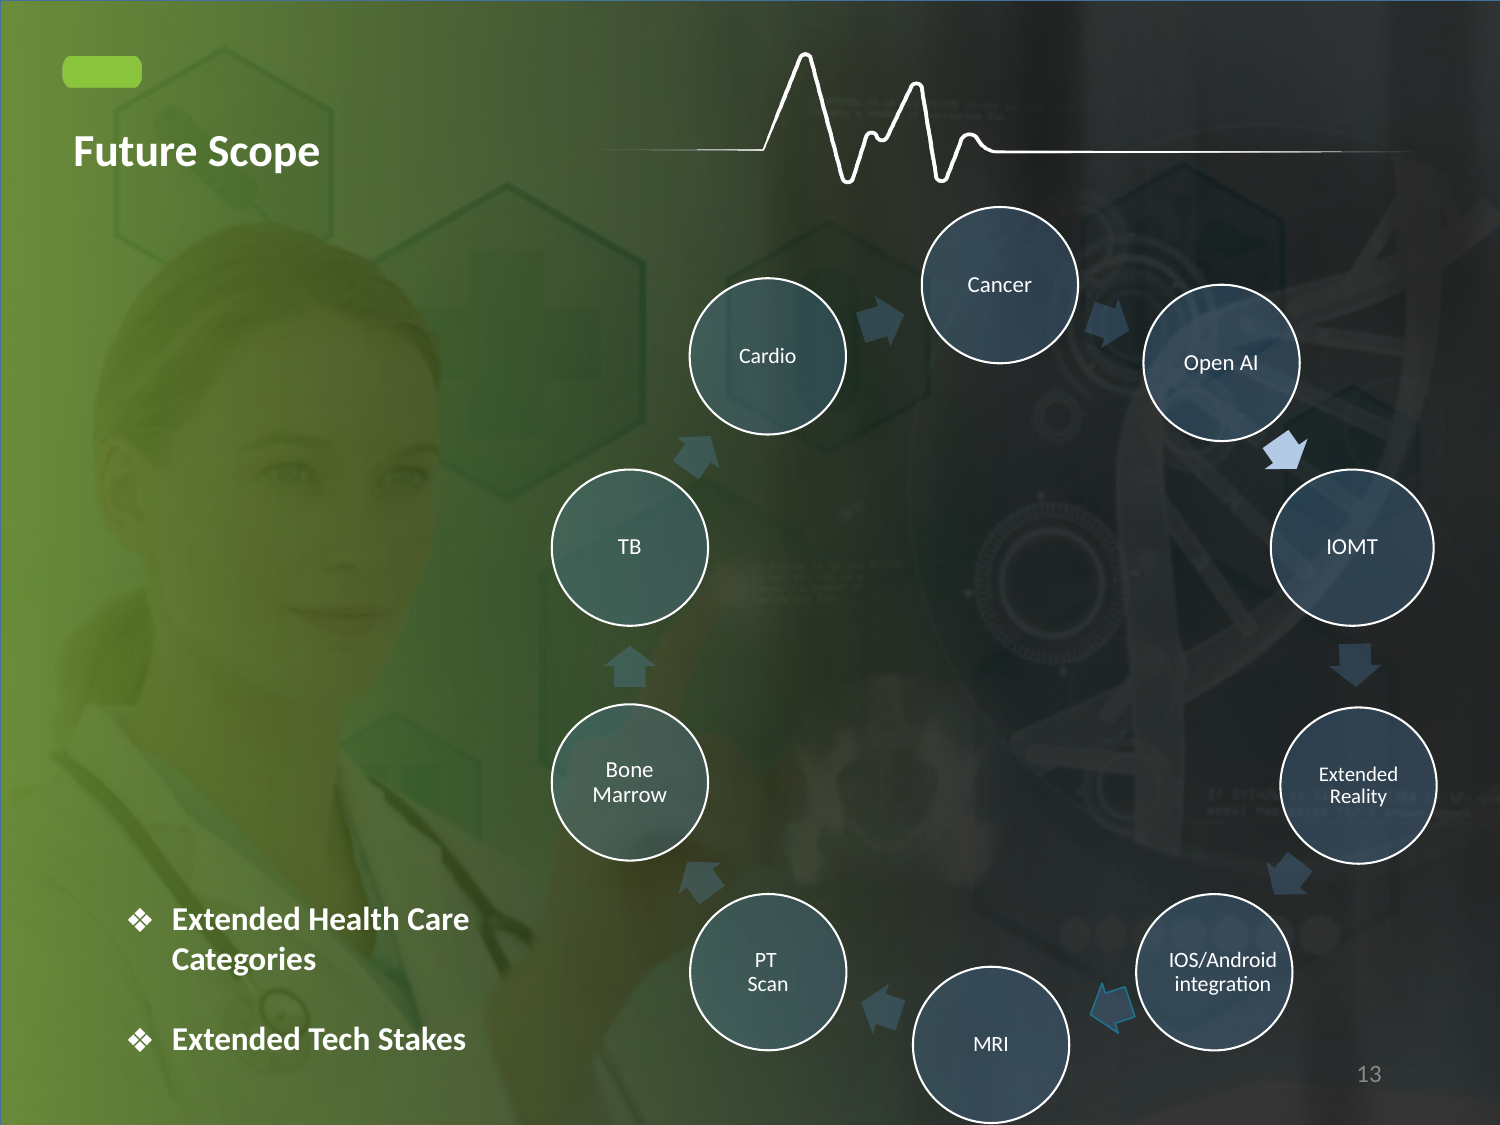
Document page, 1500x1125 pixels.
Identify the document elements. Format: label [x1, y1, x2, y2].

picture [0, 0, 1500, 1125]
text_box [551, 206, 1437, 1124]
